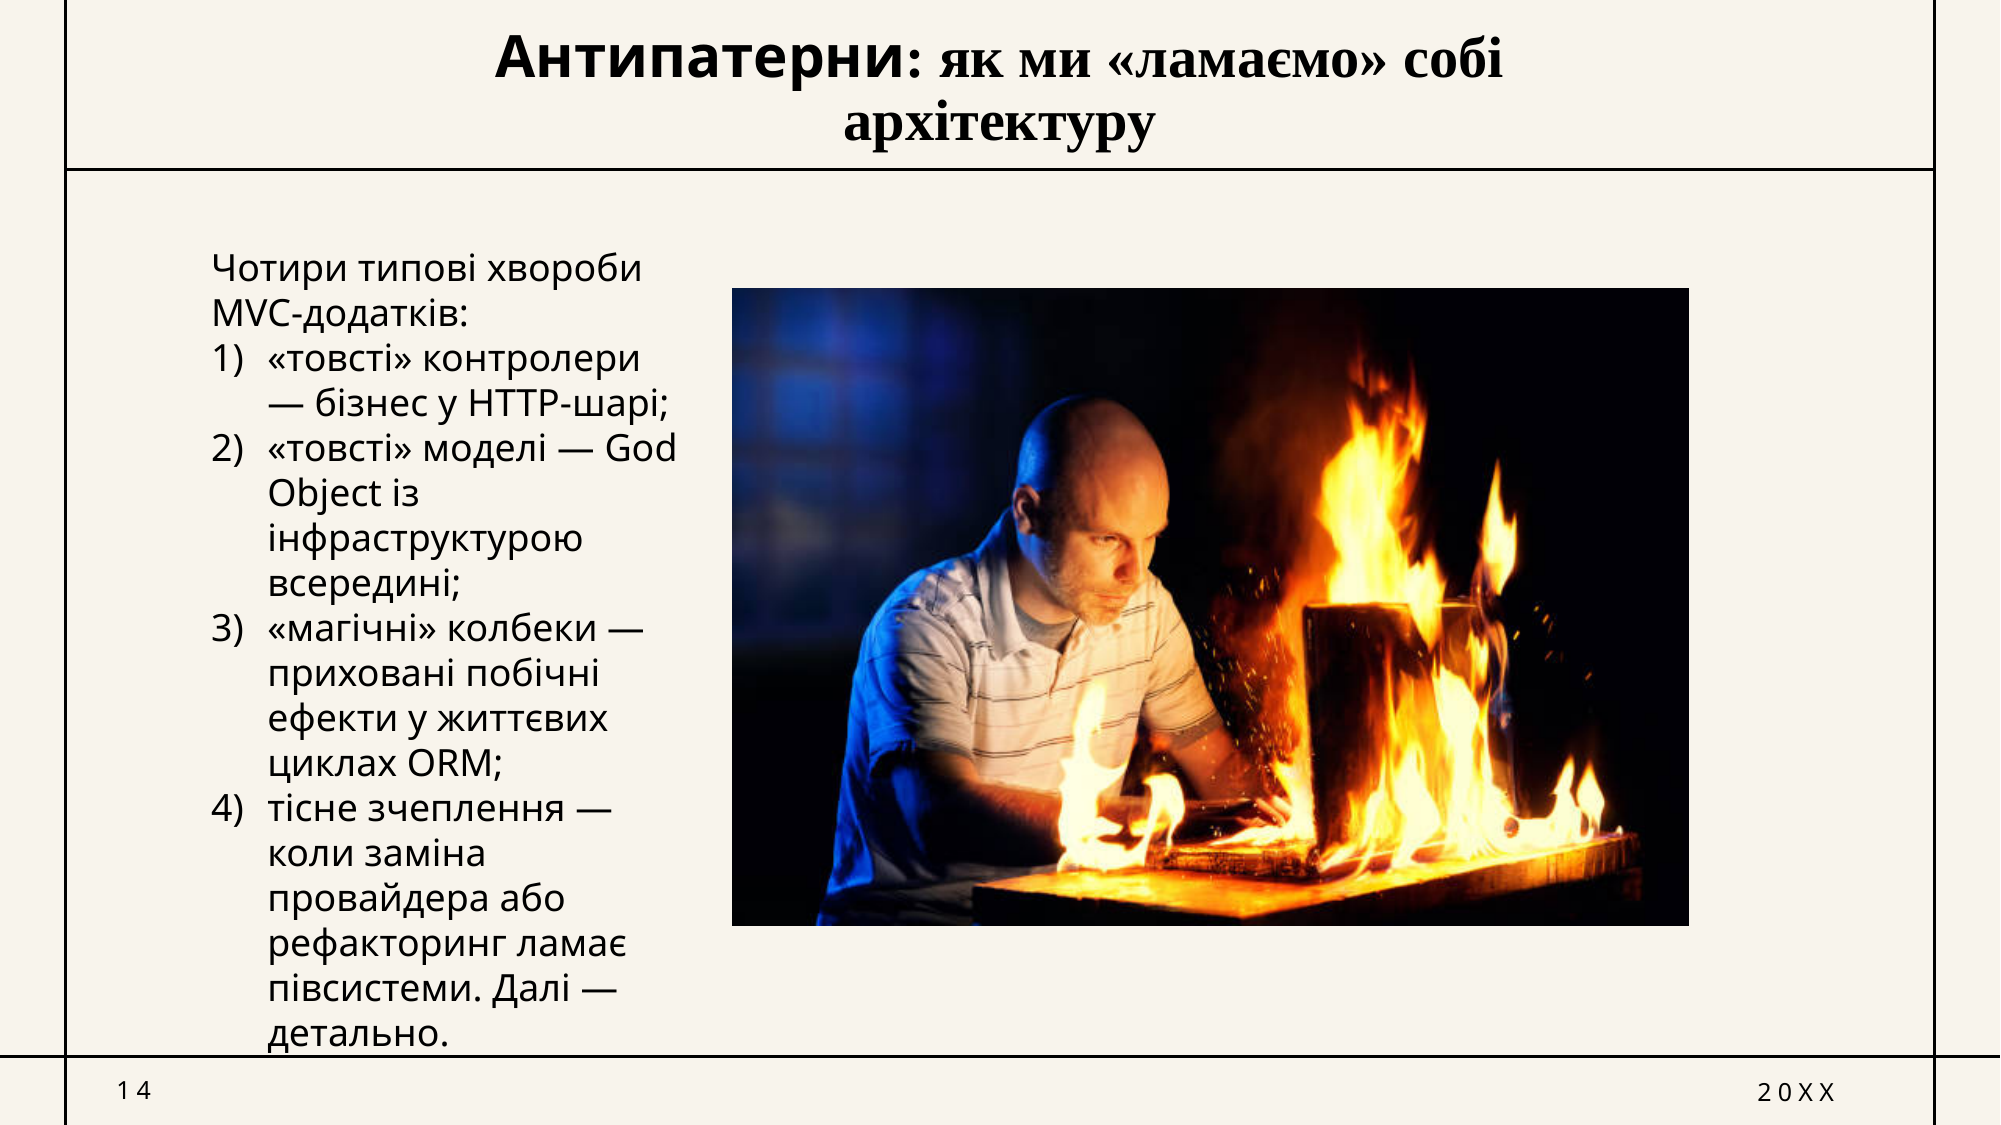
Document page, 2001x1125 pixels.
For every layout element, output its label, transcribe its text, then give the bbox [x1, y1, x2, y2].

title Антипатерни: як ми «ламаємо» собі архітектуру [330, 10, 1670, 170]
text_box Чотири типові хвороби MVC‑додатків: «товсті» контролери — бізнес у HTTP‑шарі; «товсті» моделі — God Object із інфраструктурою всередині; «магічні» колбеки — приховані побічні ефекти у життєвих циклах ORM; тісне зчеплення — коли заміна провайдера або рефакторинг ламає півсистеми. Далі — детально. [196, 236, 695, 1061]
slide_number 20XX [1742, 1069, 1899, 1115]
slide_number 14 [101, 1069, 258, 1115]
picture [732, 288, 1689, 926]
